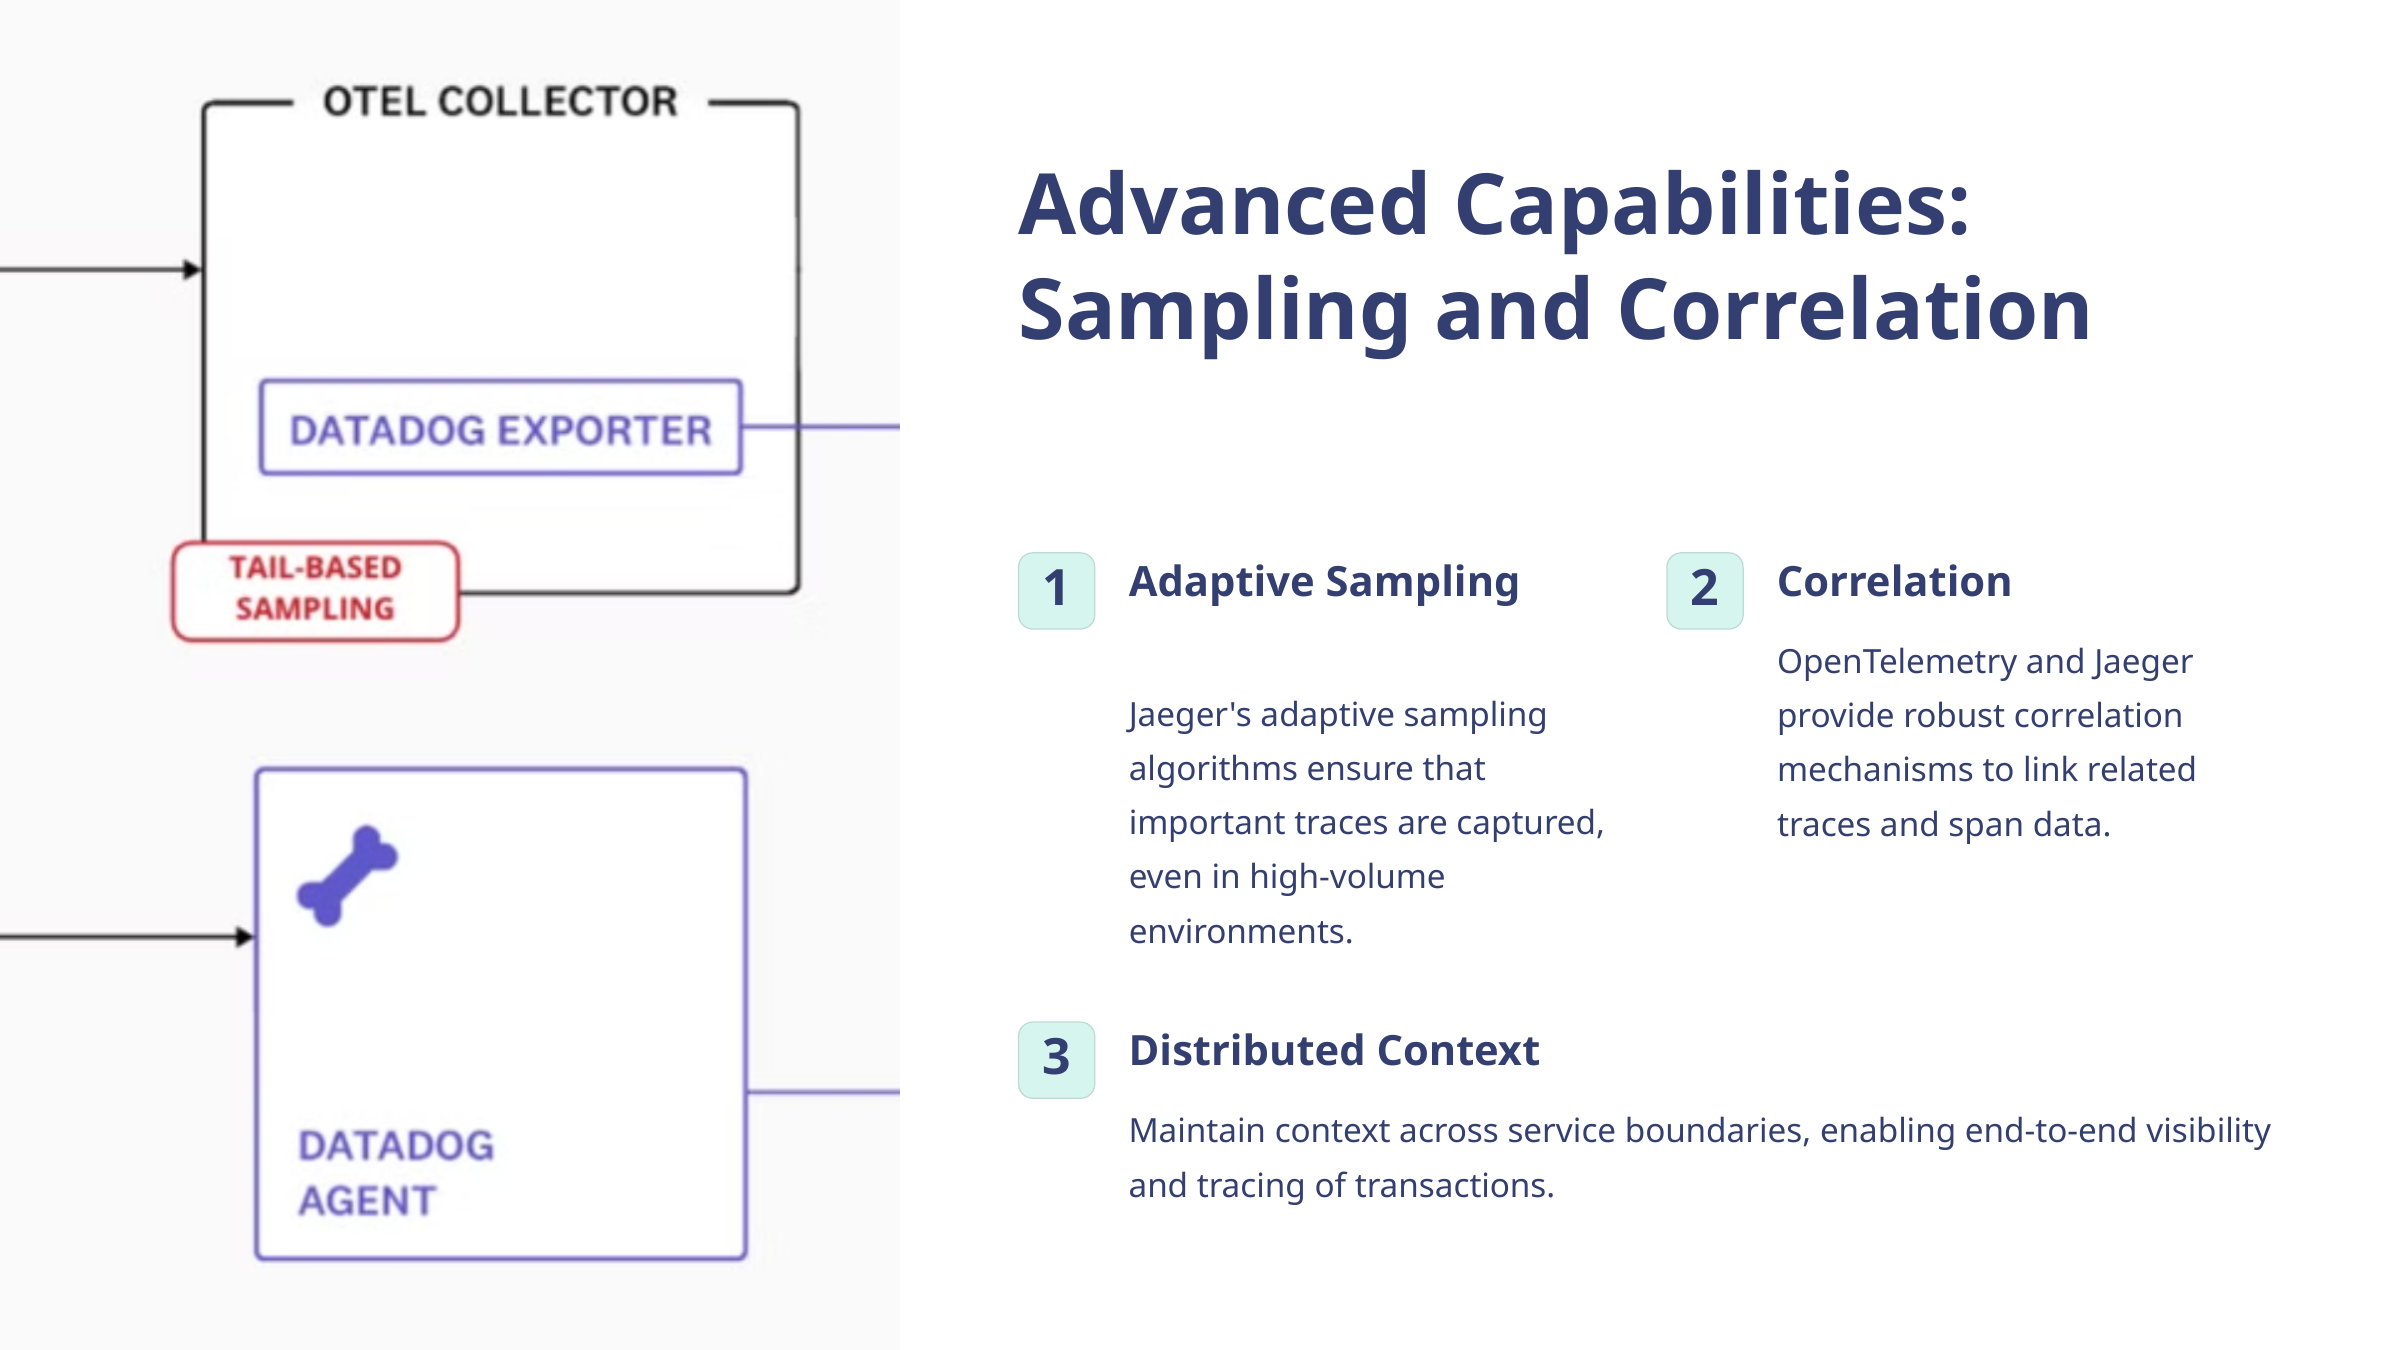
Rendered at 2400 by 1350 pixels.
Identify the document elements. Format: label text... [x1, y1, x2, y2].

text_box 1 [1043, 565, 1070, 617]
text_box [1018, 1022, 1095, 1099]
text_box Correlation [1776, 552, 2201, 606]
text_box [1666, 552, 1744, 630]
text_box Adaptive Sampling [1128, 552, 1633, 659]
text_box OpenTelemetry and Jaeger provide robust correlation mechanisms to link related traces and span data. [1777, 625, 2282, 843]
text_box Distributed Context [1128, 1022, 1660, 1075]
picture [0, 0, 900, 1350]
text_box Advanced Capabilities: Sampling and Correlation [1018, 146, 2282, 464]
text_box Maintain context across service boundaries, enabling end-to-end visibility and tracing of transactions. [1128, 1095, 2282, 1204]
text_box Jaeger's adaptive sampling algorithms ensure that important traces are captured, even in high-volume environments. [1128, 679, 1633, 951]
text_box 3 [1035, 1034, 1078, 1086]
text_box 2 [1683, 565, 1727, 617]
text_box [1018, 552, 1095, 630]
